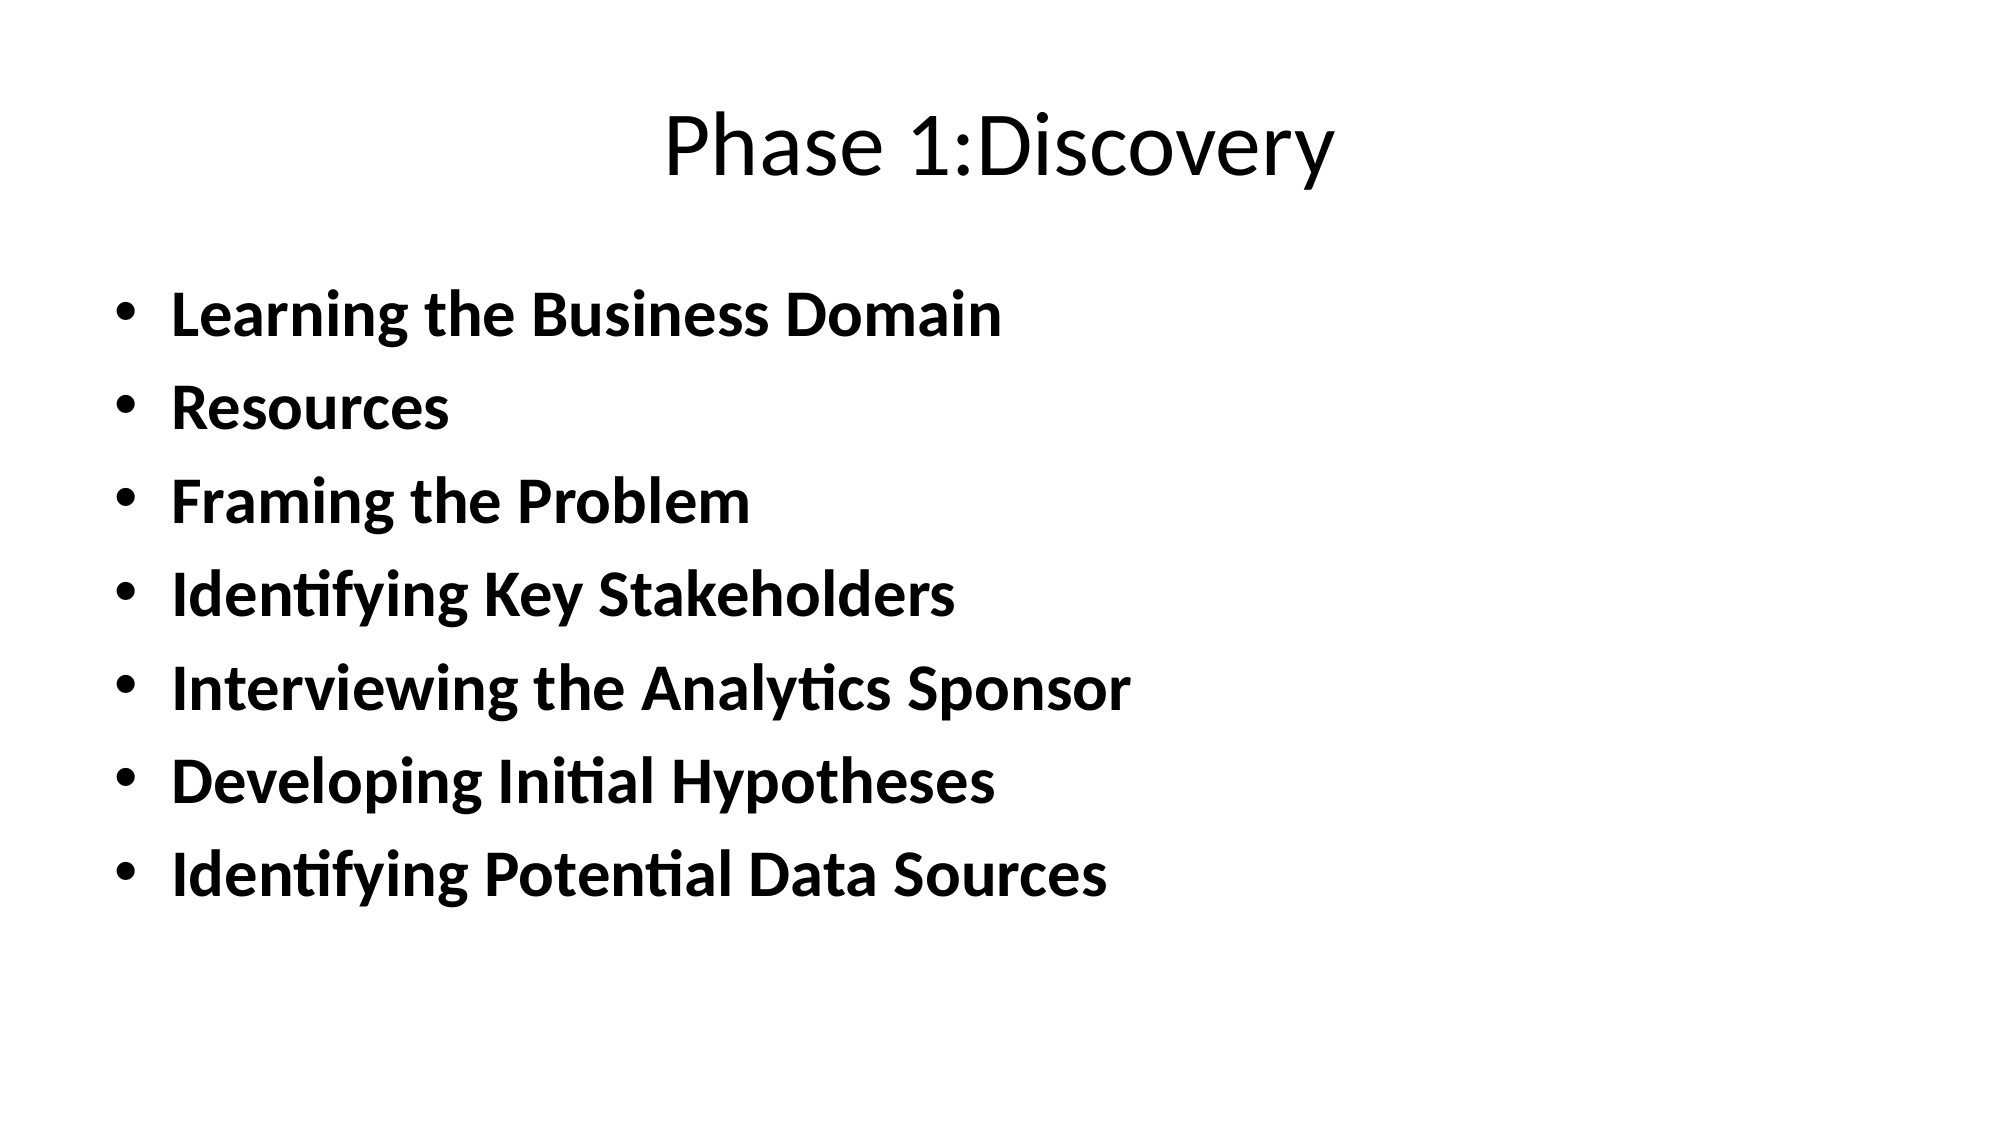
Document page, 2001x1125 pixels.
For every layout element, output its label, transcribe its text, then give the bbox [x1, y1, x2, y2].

title Phase 1:Discovery [99, 45, 1900, 233]
list Learning the Business Domain Resources Framing the Problem Identifying Key Stakeholders Interviewing the Analytics Sponsor Developing Initial Hypotheses Identifying Potential Data Sources [99, 262, 1900, 1005]
